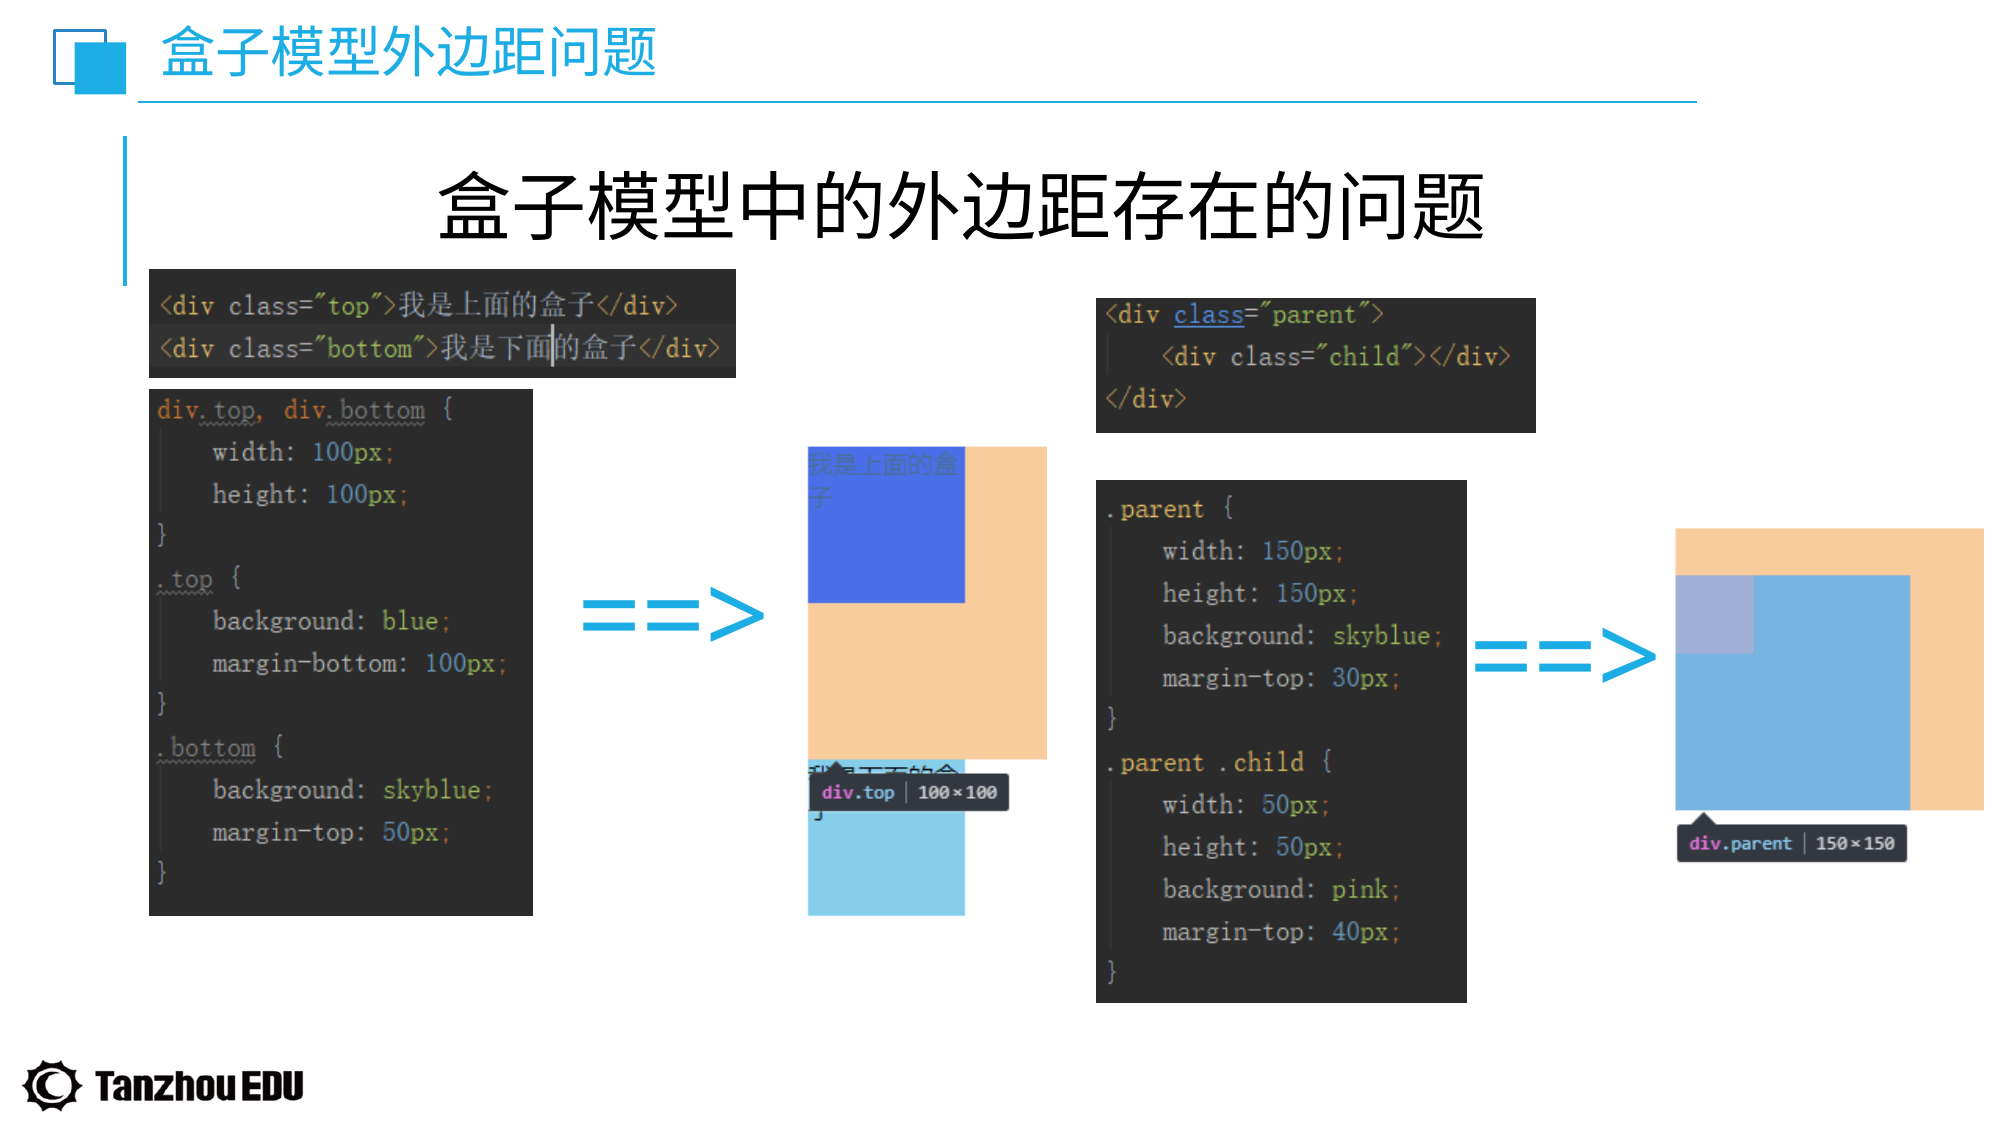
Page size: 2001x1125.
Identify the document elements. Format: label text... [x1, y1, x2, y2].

picture [802, 436, 1047, 939]
picture [1095, 480, 1467, 1003]
text_box 盒子模型外边距问题 [149, 27, 861, 83]
text_box 盒子模型中的外边距存在的问题 [421, 151, 1502, 257]
text_box ==> [1474, 576, 1660, 727]
picture [149, 388, 533, 916]
picture [2, 1031, 328, 1125]
picture [1095, 297, 1536, 433]
picture [1667, 516, 1984, 889]
picture [149, 269, 736, 378]
text_box ==> [562, 535, 786, 686]
